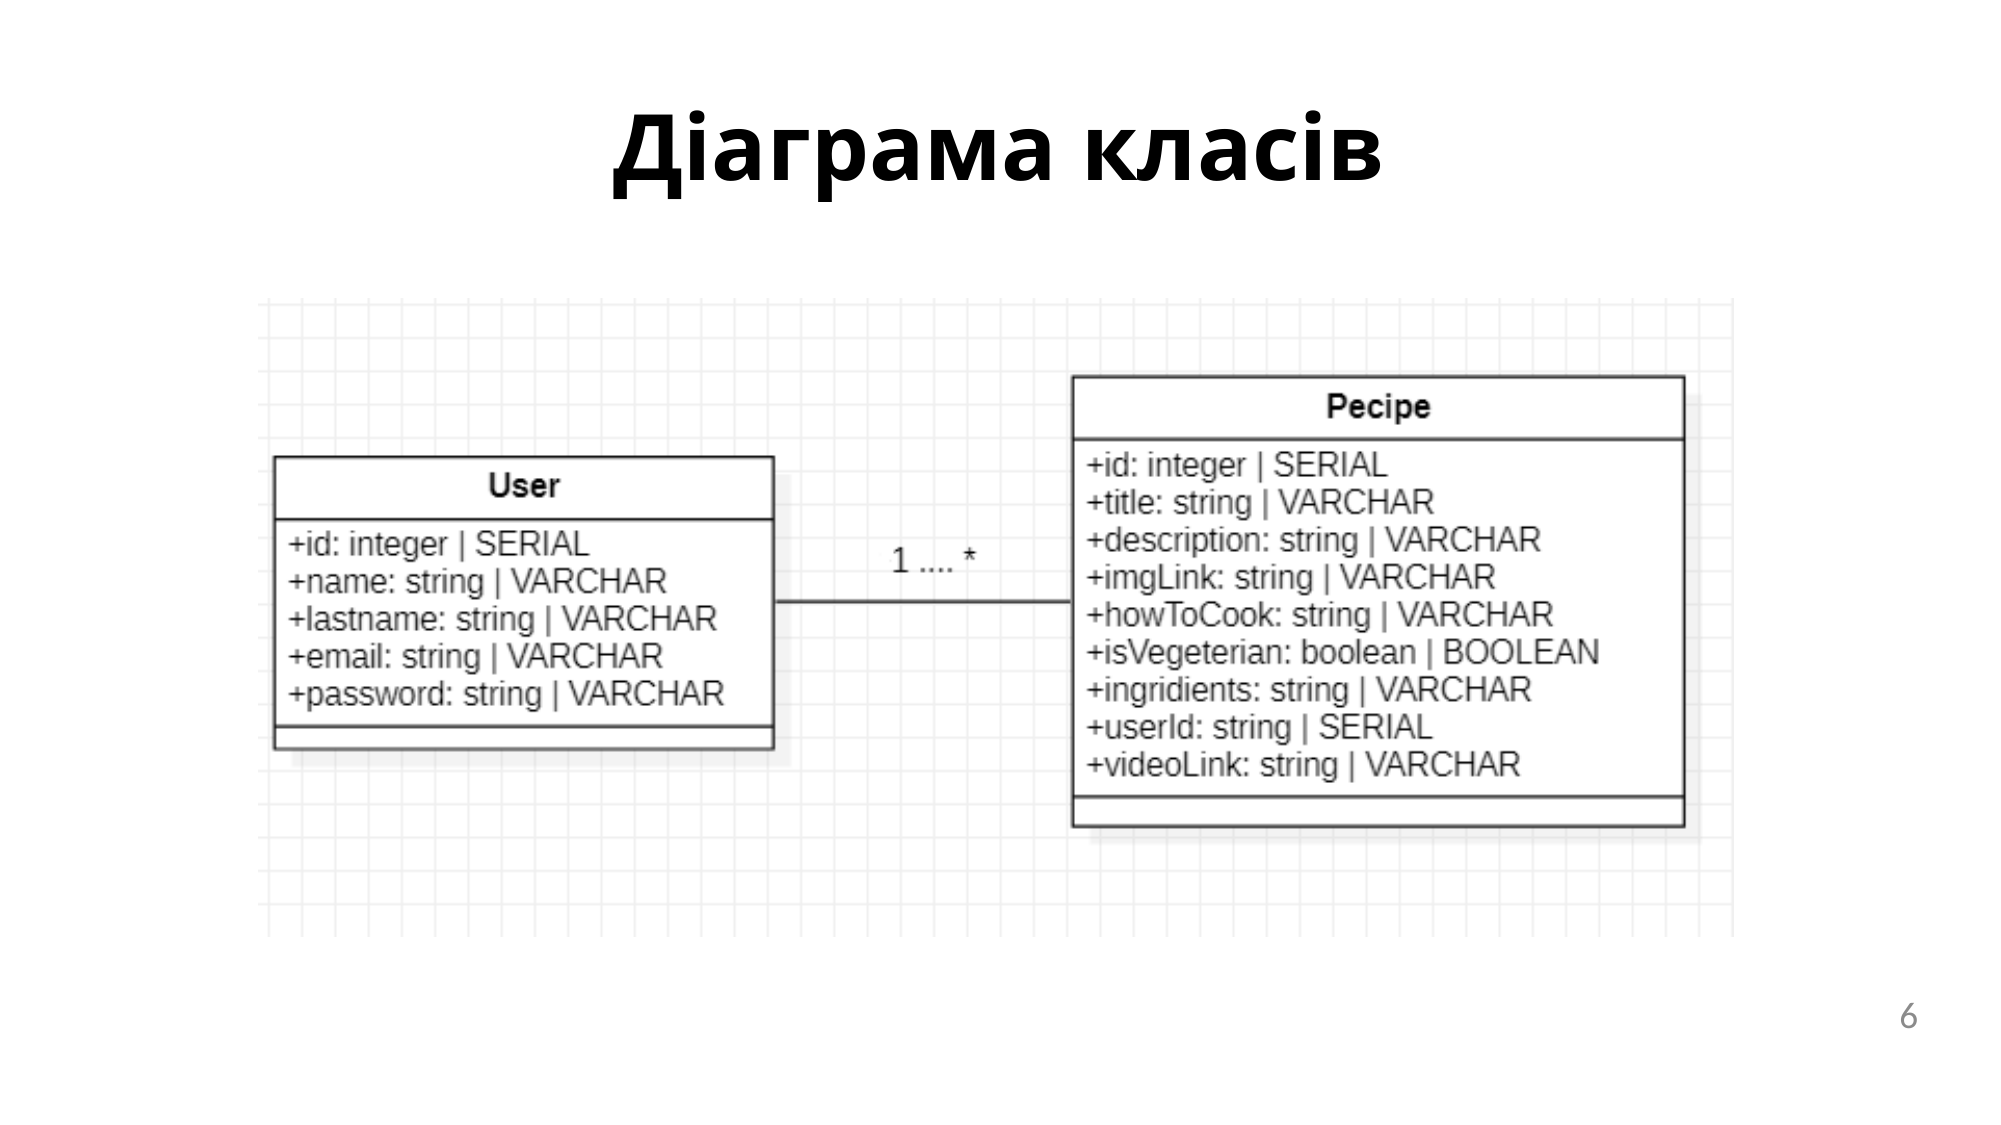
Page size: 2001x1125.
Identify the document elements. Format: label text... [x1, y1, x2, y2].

slide_number 6 [1653, 983, 1934, 1044]
text_box Діаграма класів [258, 35, 1742, 253]
picture [258, 298, 1734, 937]
